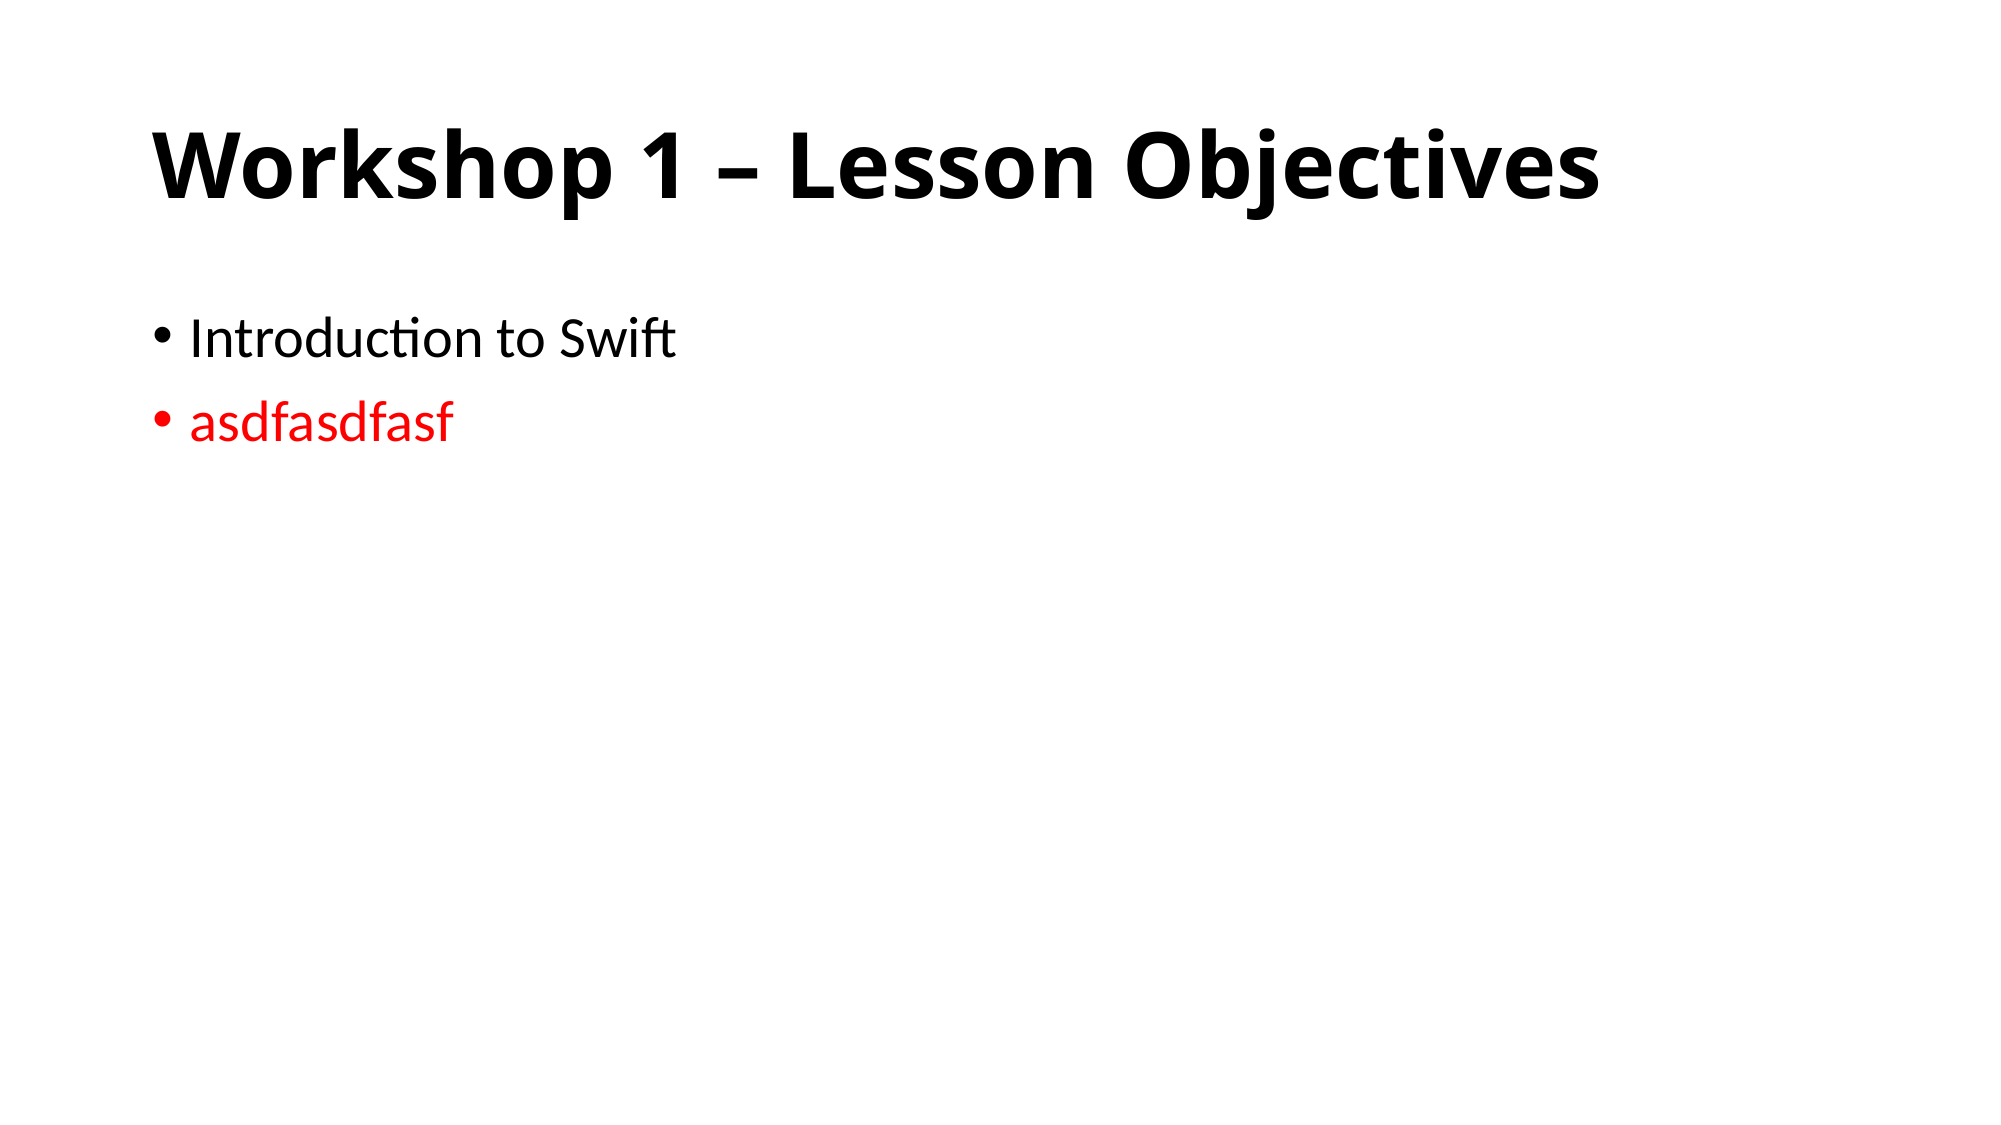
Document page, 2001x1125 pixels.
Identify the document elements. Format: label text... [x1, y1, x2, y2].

title Workshop 1 – Lesson Objectives [137, 59, 1863, 278]
list Introduction to Swift asdfasdfasf [137, 299, 1863, 1014]
